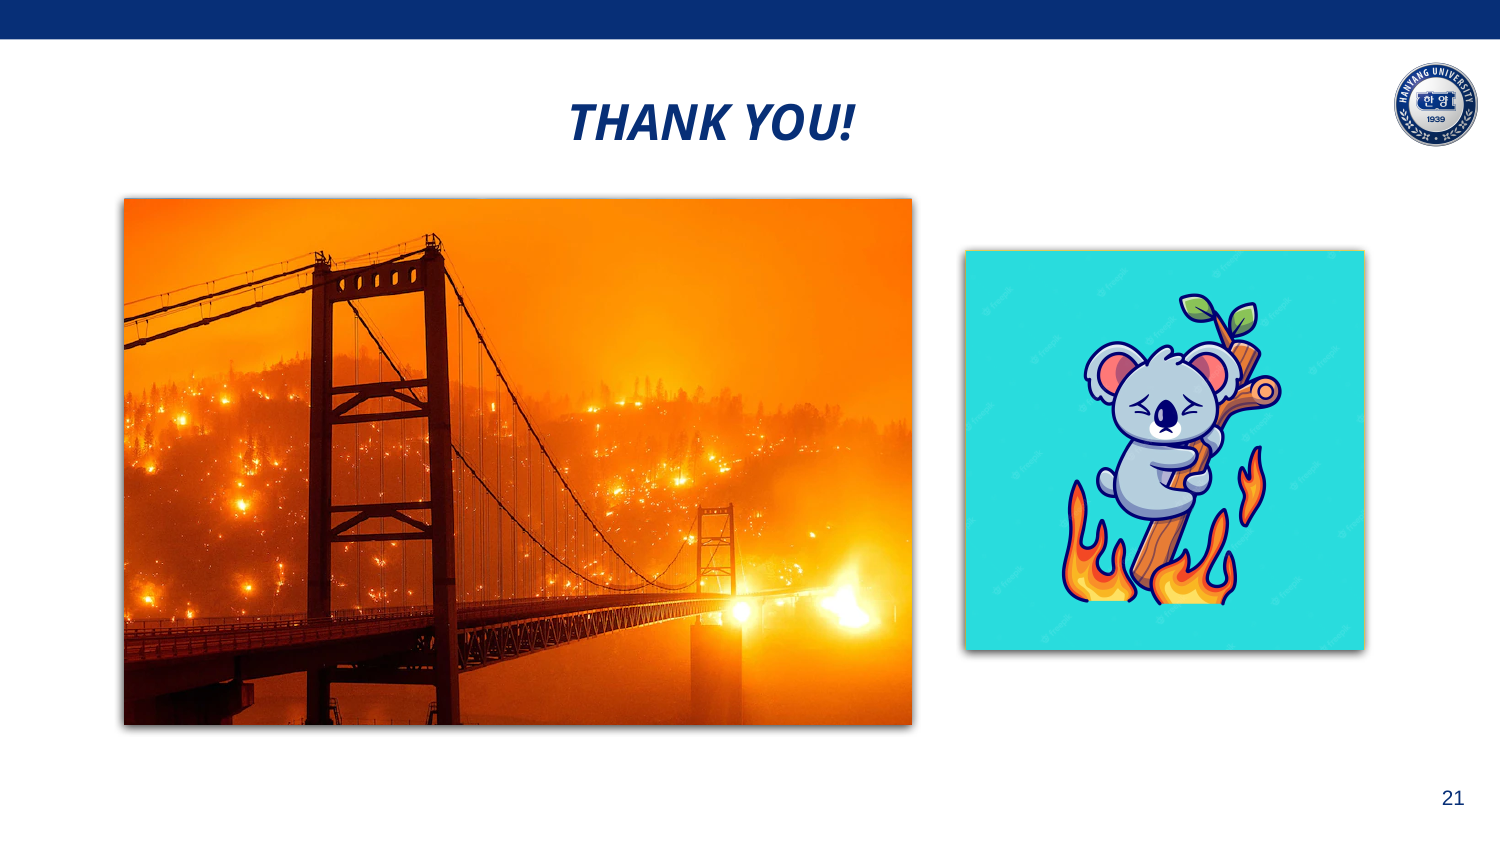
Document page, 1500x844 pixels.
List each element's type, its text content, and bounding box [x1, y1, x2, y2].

slide_number 21 [1389, 764, 1480, 830]
title THANK YOU! [50, 67, 1373, 166]
picture [965, 250, 1365, 651]
picture [1389, 58, 1481, 150]
text_box [0, 0, 1500, 40]
picture [124, 198, 912, 725]
